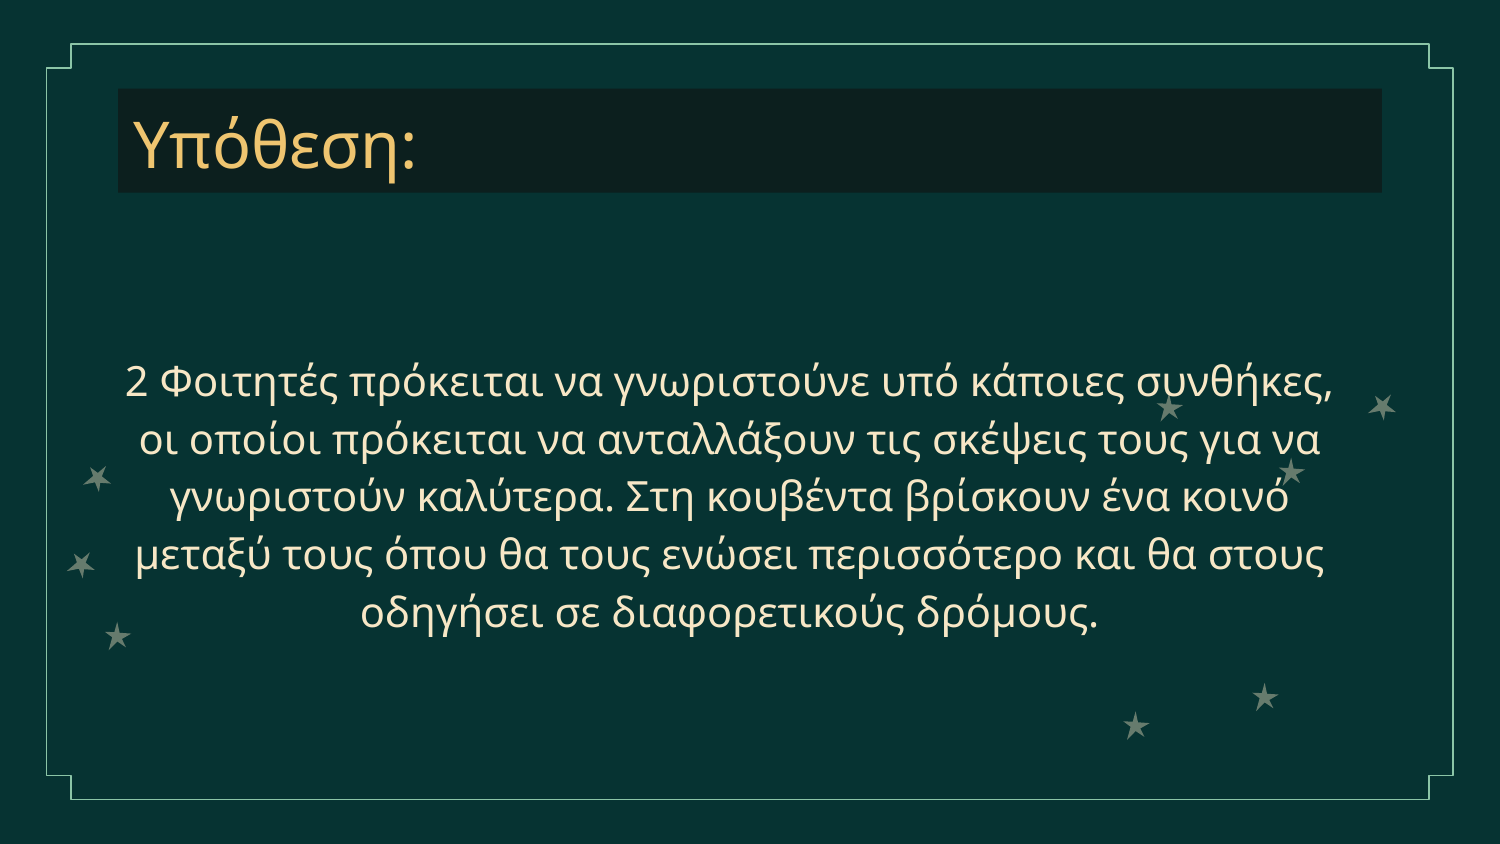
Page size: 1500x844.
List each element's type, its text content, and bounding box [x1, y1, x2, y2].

list 2 Φοιτητές πρόκειται να γνωριστούνε υπό κάποιες συνθήκες, οι οποίοι πρόκειται να ανταλλάξουν τις σκέψεις τους για να γνωριστούν καλύτερα. Στη κουβέντα βρίσκουν ένα κοινό μεταξύ τους όπου θα τους ενώσει περισσότερο και θα στους οδηγήσει σε διαφορετικούς δρόμους. [97, 332, 1362, 646]
title Υπόθεση: [118, 88, 1382, 193]
